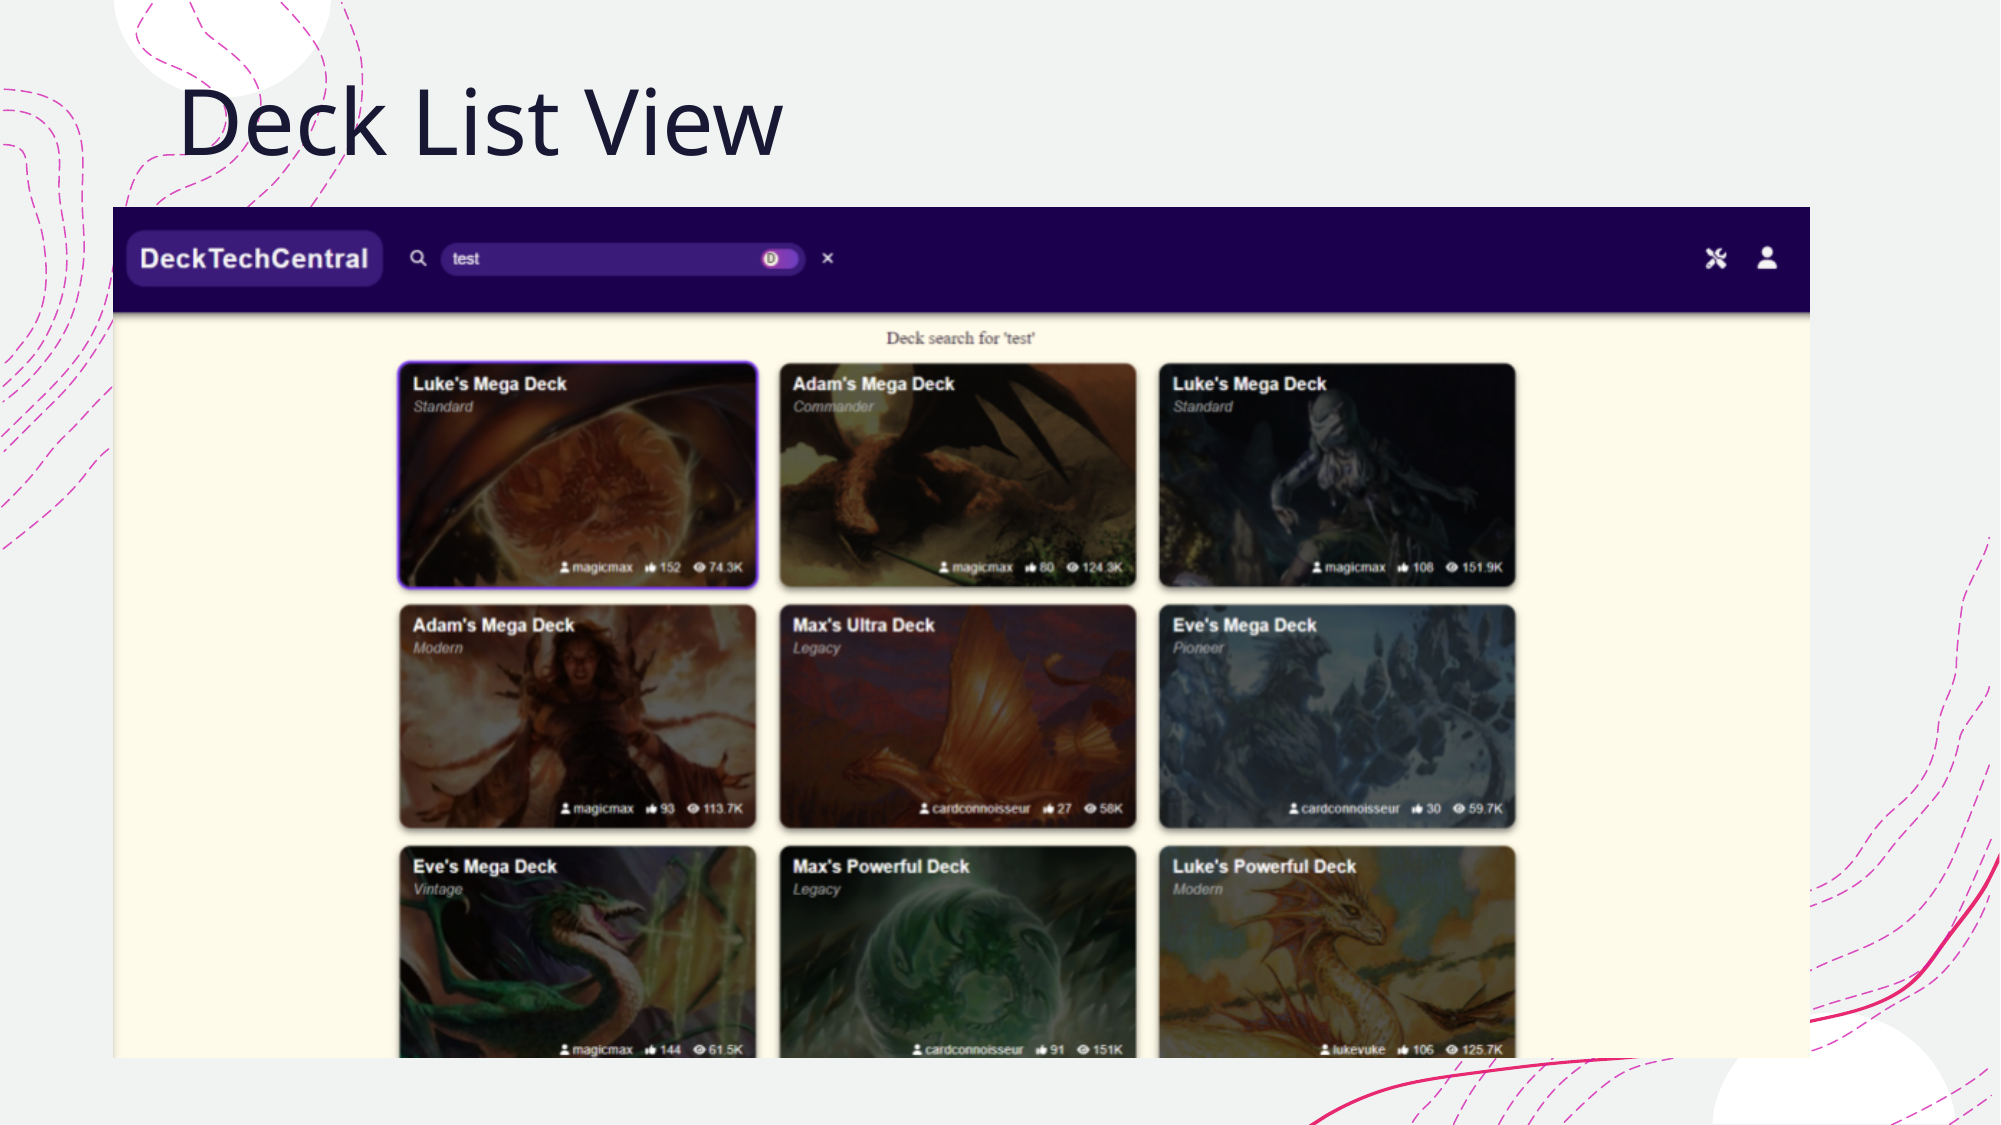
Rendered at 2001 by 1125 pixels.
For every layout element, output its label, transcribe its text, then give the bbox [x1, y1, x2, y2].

title Deck List View [161, 10, 1887, 228]
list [113, 207, 1810, 1058]
